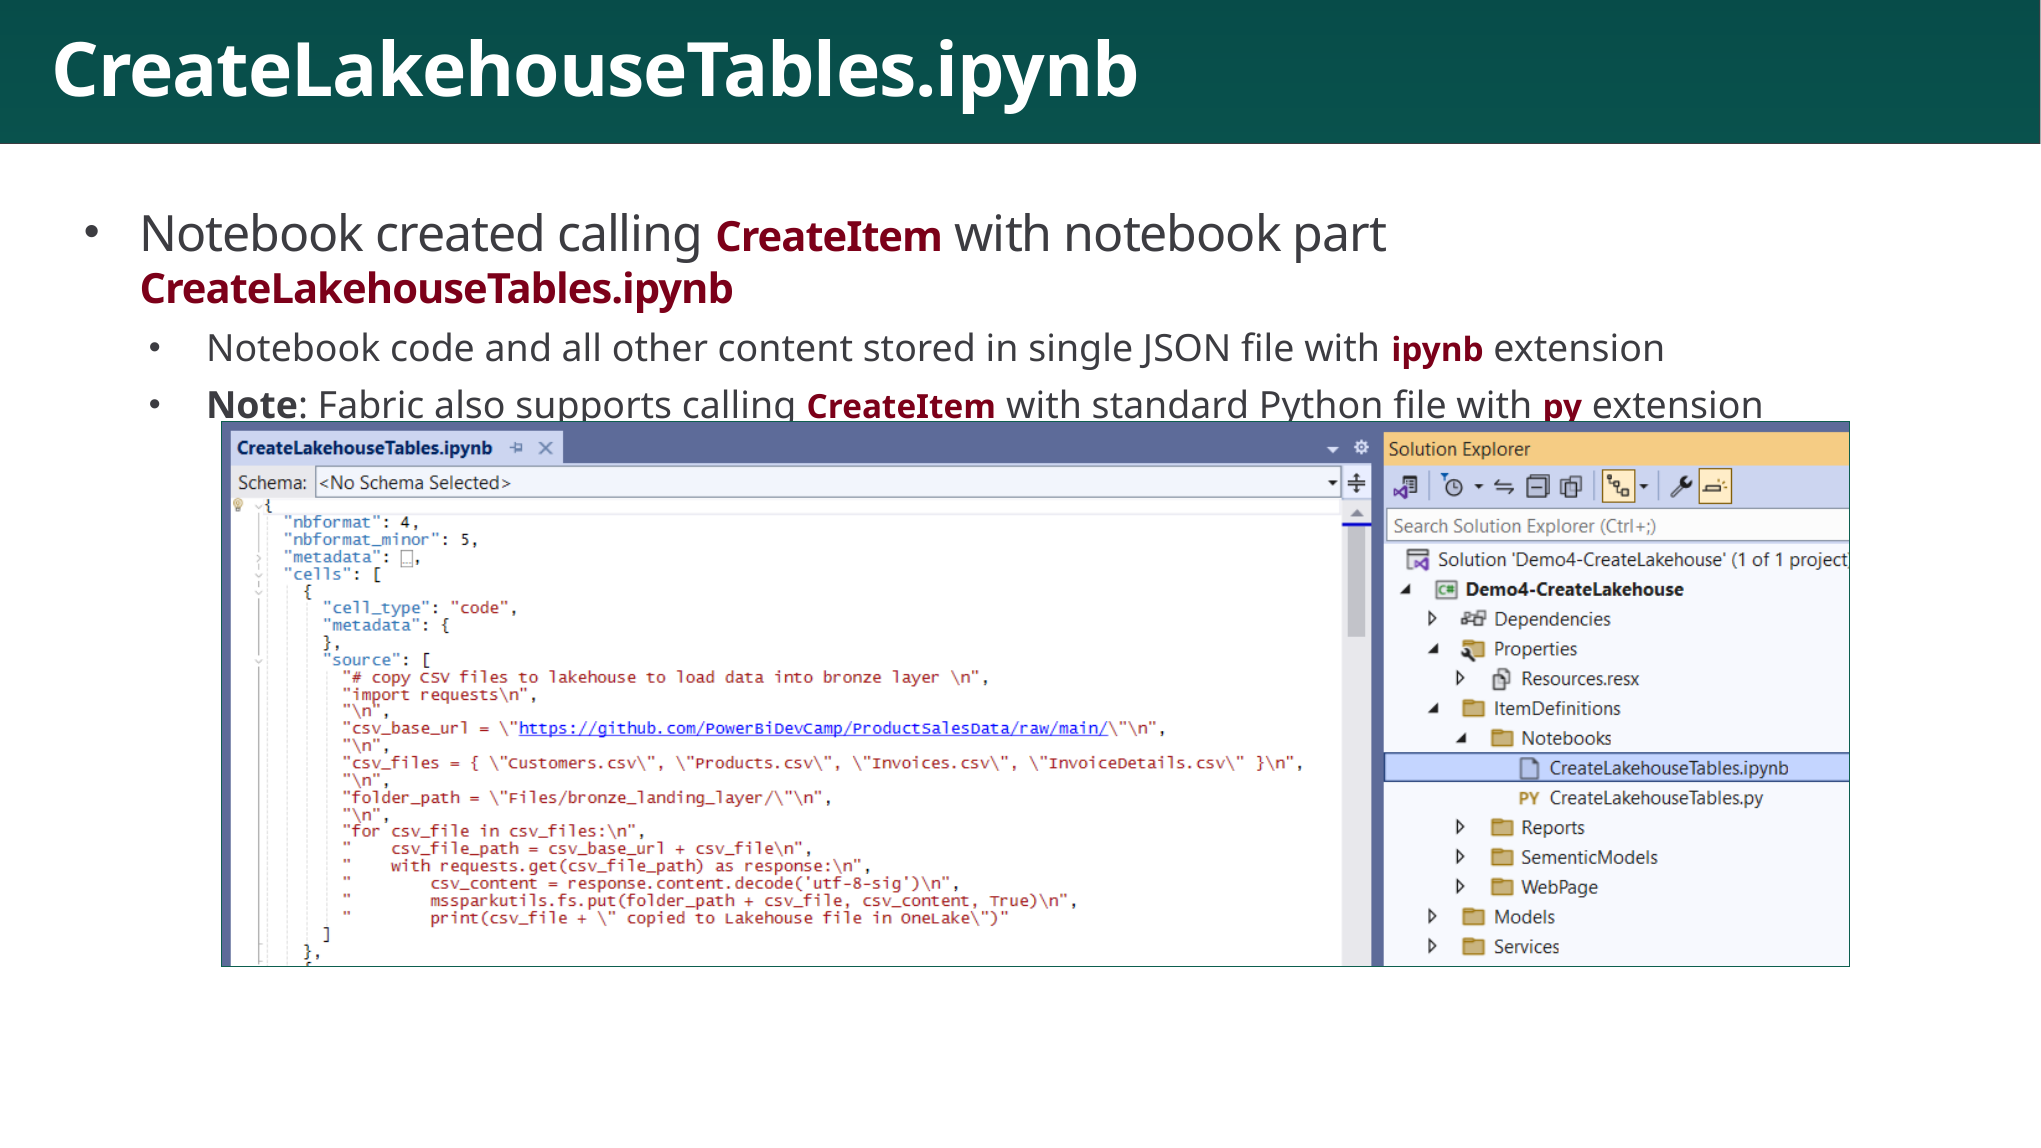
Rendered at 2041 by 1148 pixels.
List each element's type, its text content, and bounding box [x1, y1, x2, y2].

picture [221, 420, 1850, 967]
title CreateLakehouseTables.ipynb [51, 31, 1988, 113]
list Notebook created calling CreateItem with notebook part CreateLakehouseTables.ipynb Notebook code and all other content stored in single JSON file with ipynb extension Note: Fabric also supports calling CreateItem with standard Python file with py extension [83, 201, 1988, 379]
